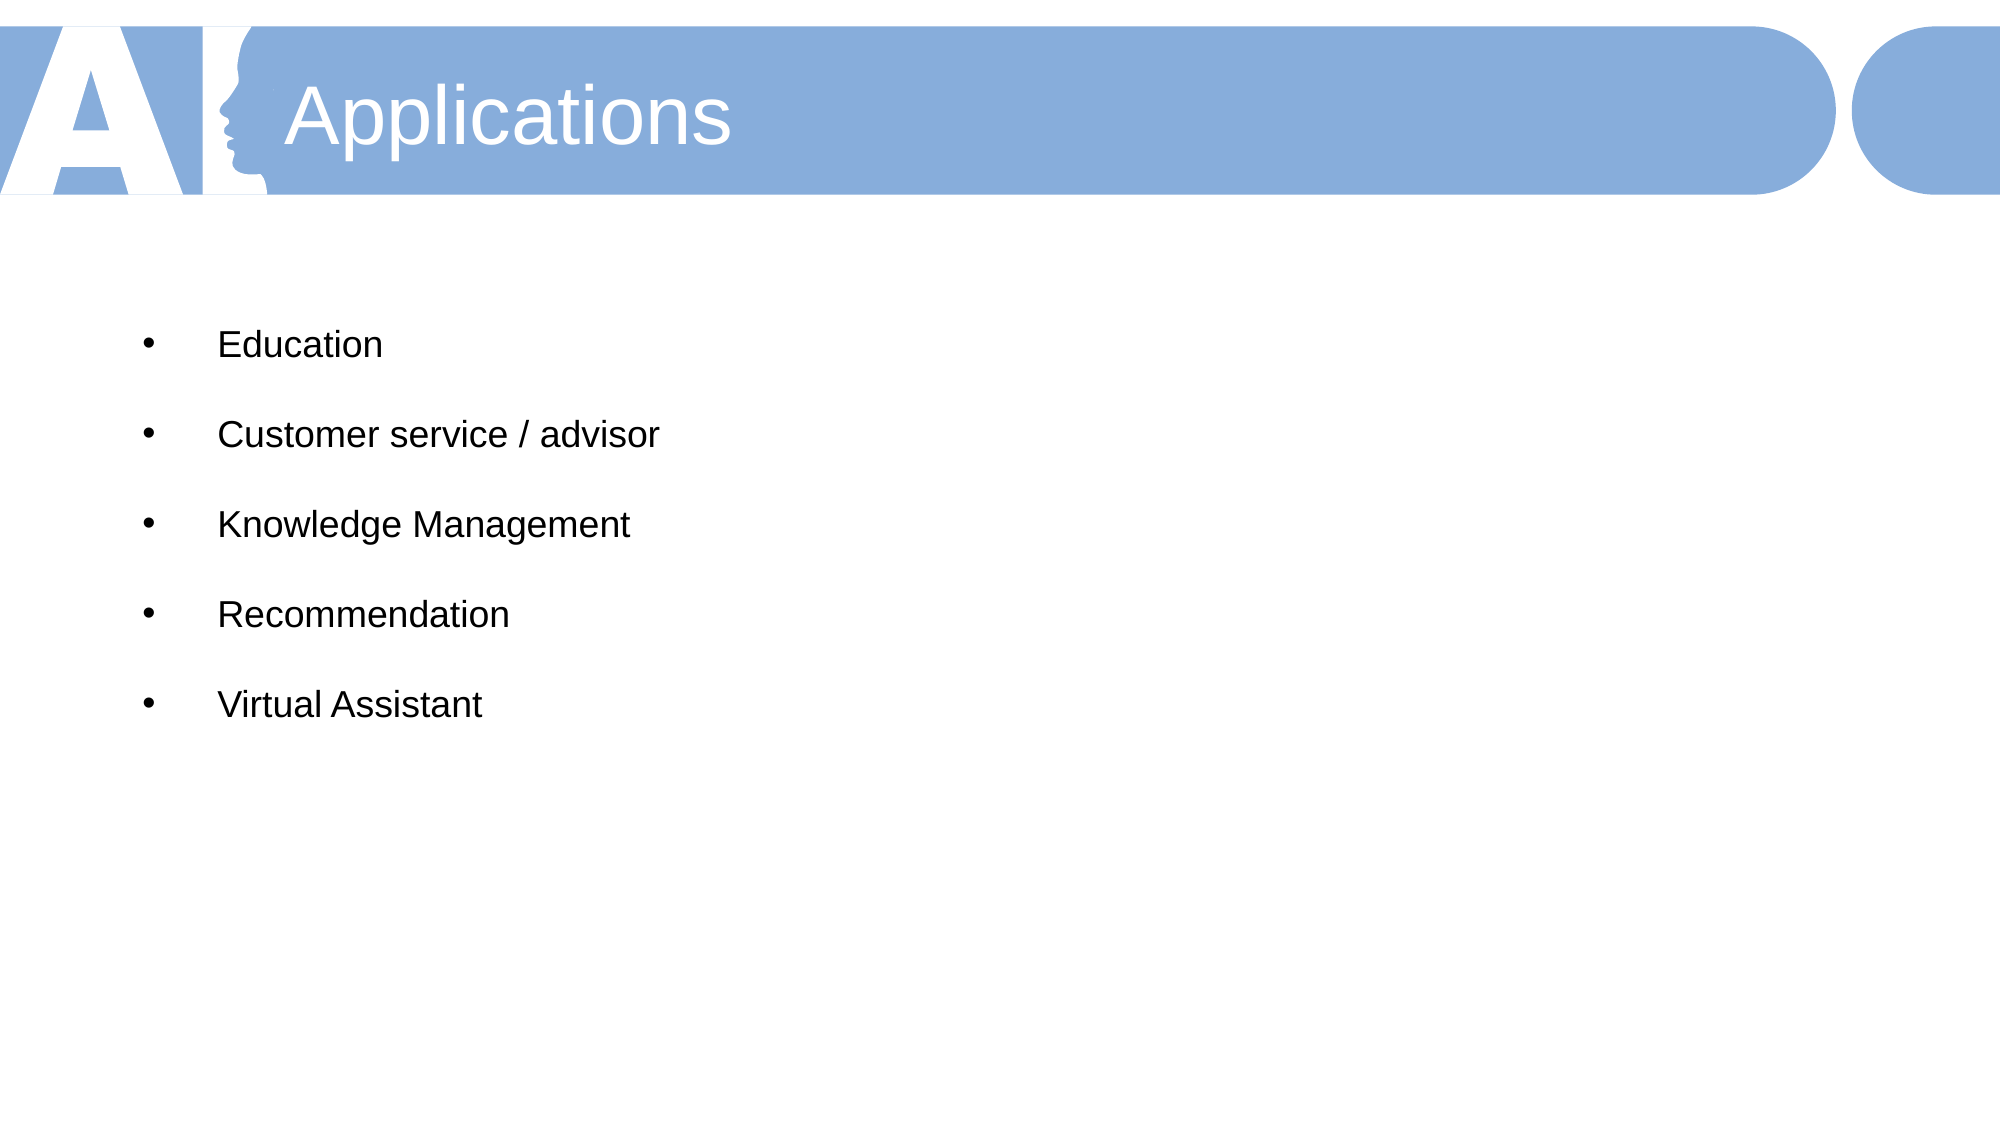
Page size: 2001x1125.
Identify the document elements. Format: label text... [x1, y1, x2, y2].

text_box Education Customer service / advisor Knowledge Management Recommendation Virtual Assistant [127, 313, 1128, 958]
list Applications [270, 57, 1874, 177]
